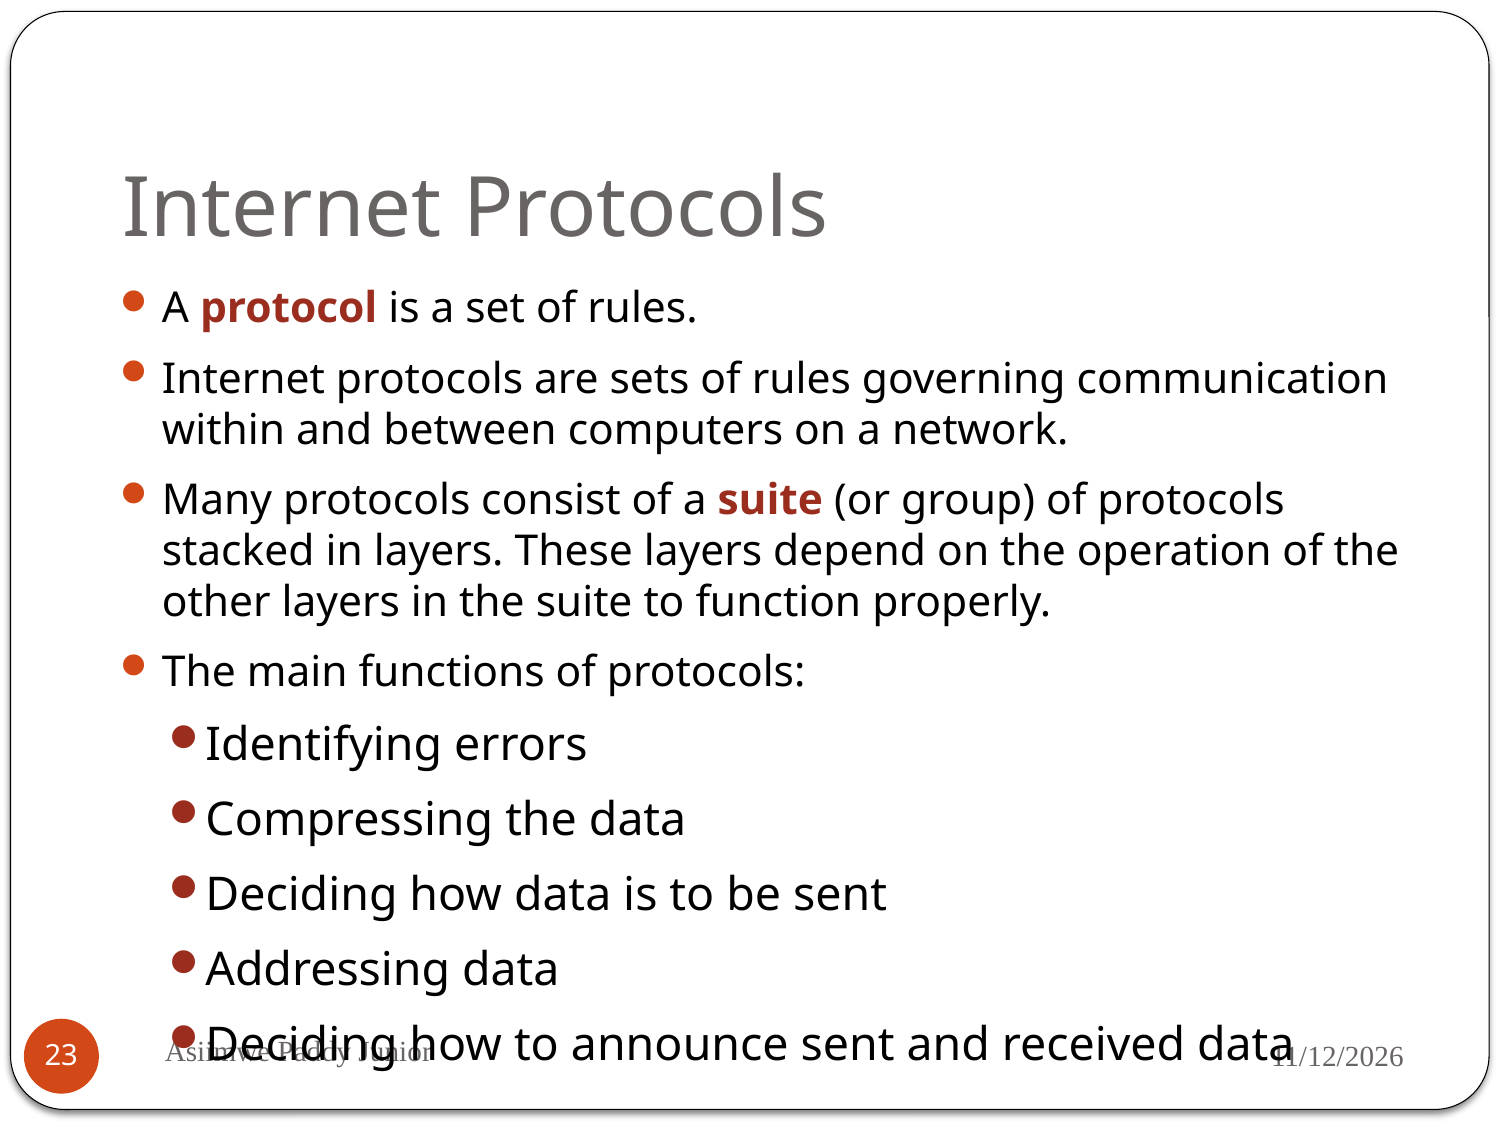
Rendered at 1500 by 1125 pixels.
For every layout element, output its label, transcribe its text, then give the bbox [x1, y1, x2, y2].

footer Asiimwe Paddy Junior [150, 1012, 800, 1088]
title Internet Protocols [107, 130, 1372, 269]
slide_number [1012, 1015, 1419, 1094]
list A protocol is a set of rules. Internet protocols are sets of rules governing communication within and between computers on a network. Many protocols consist of a suite (or group) of protocols stacked in layers. These layers depend on the operation of the other layers in the suite to function properly. The main functions of protocols: Identifying errors Compressing the data Deciding how data is to be sent Addressing data Deciding how to announce sent and received data [105, 272, 1438, 1083]
slide_number 23 [23, 1018, 99, 1094]
